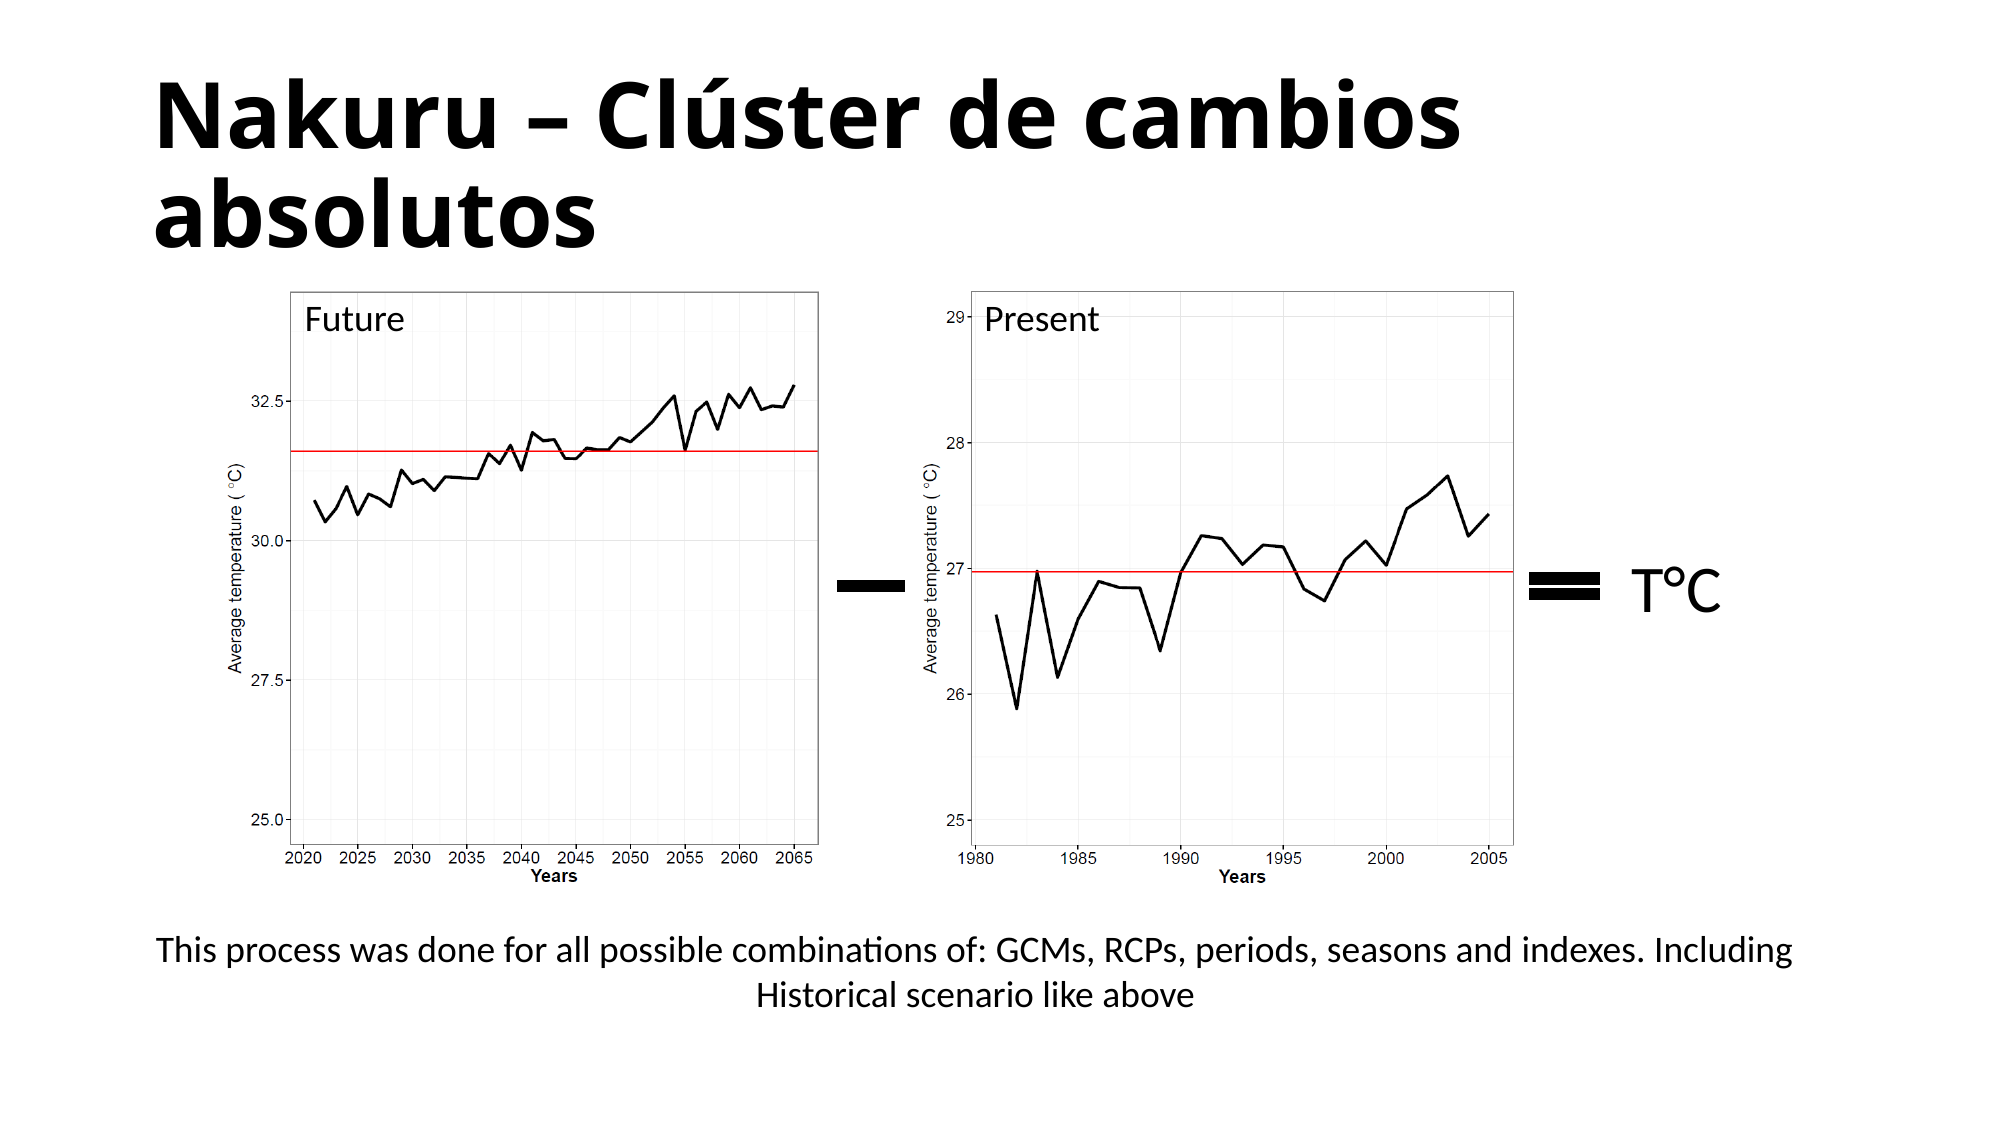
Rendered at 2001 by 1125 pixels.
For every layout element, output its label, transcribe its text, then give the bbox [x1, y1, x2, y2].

text_box This process was done for all possible combinations of: GCMs, RCPs, periods, seasons and indexes. Including Historical scenario like above [141, 917, 1811, 1023]
text_box [1529, 588, 1600, 600]
text_box [837, 580, 905, 592]
picture [220, 286, 823, 887]
picture [916, 286, 1517, 887]
text_box [1529, 572, 1600, 585]
title Nakuru – Clúster de cambios absolutos [137, 59, 1863, 278]
